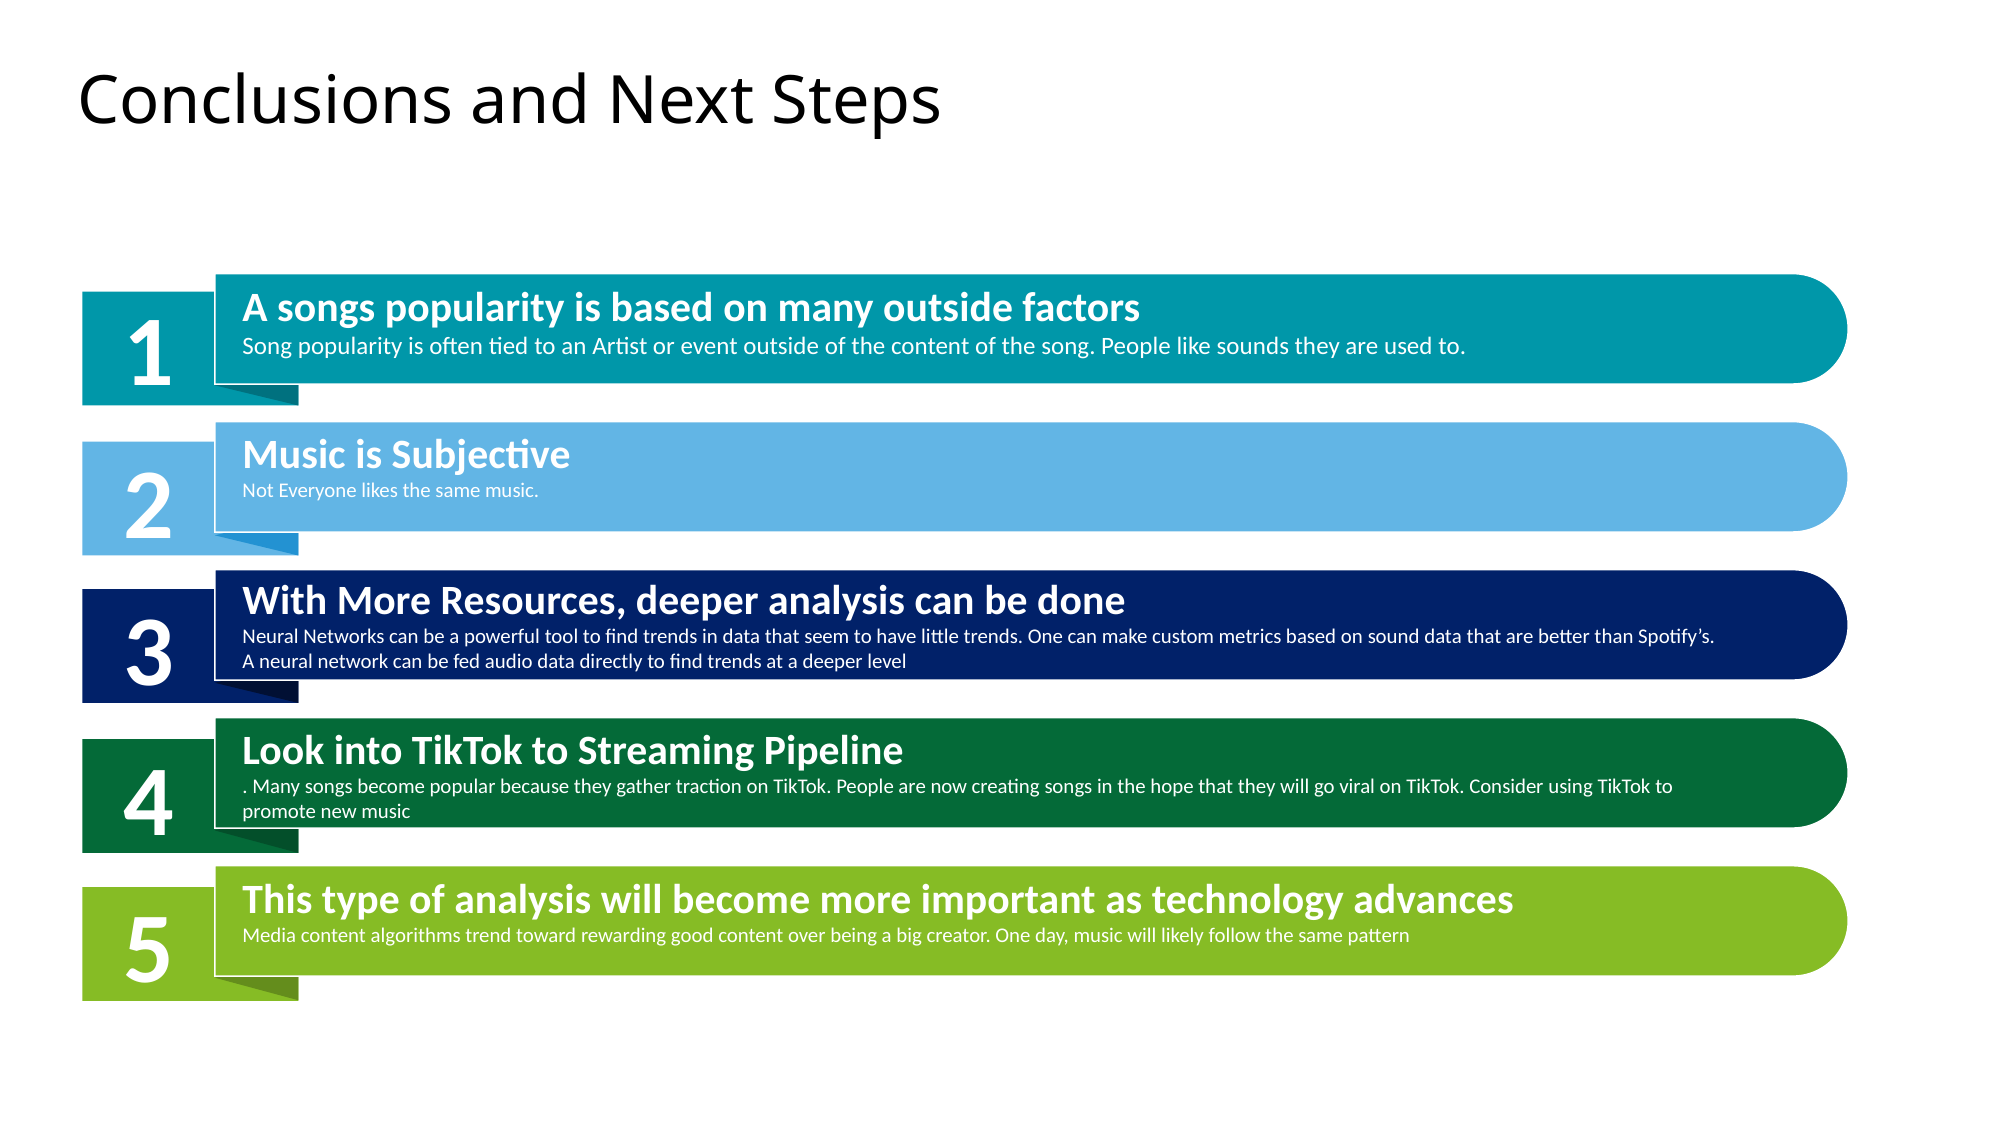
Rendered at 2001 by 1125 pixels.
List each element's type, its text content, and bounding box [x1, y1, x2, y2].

text_box [213, 568, 1850, 682]
text_box [206, 886, 297, 1002]
text_box A songs popularity is based on many outside factors Song popularity is often tied to an Artist or event outside of the content of the song. People like sounds they are used to. [242, 279, 1726, 360]
text_box 1 [91, 285, 206, 406]
text_box [213, 420, 1850, 534]
text_box Music is Subjective Not Everyone likes the same music. [242, 426, 1726, 502]
text_box [206, 441, 291, 556]
text_box 2 [91, 438, 206, 559]
text_box [81, 588, 91, 704]
text_box [206, 588, 294, 704]
text_box [213, 272, 1850, 386]
text_box [81, 441, 91, 556]
text_box Look into TikTok to Streaming Pipeline . Many songs become popular because they gather traction on TikTok. People are now creating songs in the hope that they will go viral on TikTok. Consider using TikTok to promote new music [242, 722, 1726, 823]
text_box [210, 977, 300, 1002]
text_box [81, 886, 91, 1002]
text_box [214, 682, 300, 705]
text_box This type of analysis will become more important as technology advances Media content algorithms trend toward rewarding good content over being a big creator. One day, music will likely follow the same pattern [242, 871, 1726, 947]
text_box 4 [91, 735, 206, 856]
text_box [214, 386, 300, 407]
text_box [206, 738, 294, 854]
text_box 5 [91, 882, 206, 1003]
text_box [206, 291, 291, 406]
text_box [210, 829, 300, 855]
text_box 3 [91, 585, 206, 706]
text_box [213, 716, 1850, 830]
text_box [81, 291, 91, 406]
text_box With More Resources, deeper analysis can be done Neural Networks can be a powerful tool to find trends in data that seem to have little trends. One can make custom metrics based on sound data that are better than Spotify’s. A neural network can be fed audio data directly to find trends at a deeper level [242, 572, 1726, 673]
text_box [81, 738, 91, 854]
text_box [213, 864, 1850, 978]
text_box [214, 534, 300, 557]
title Conclusions and Next Steps [77, 66, 1923, 181]
